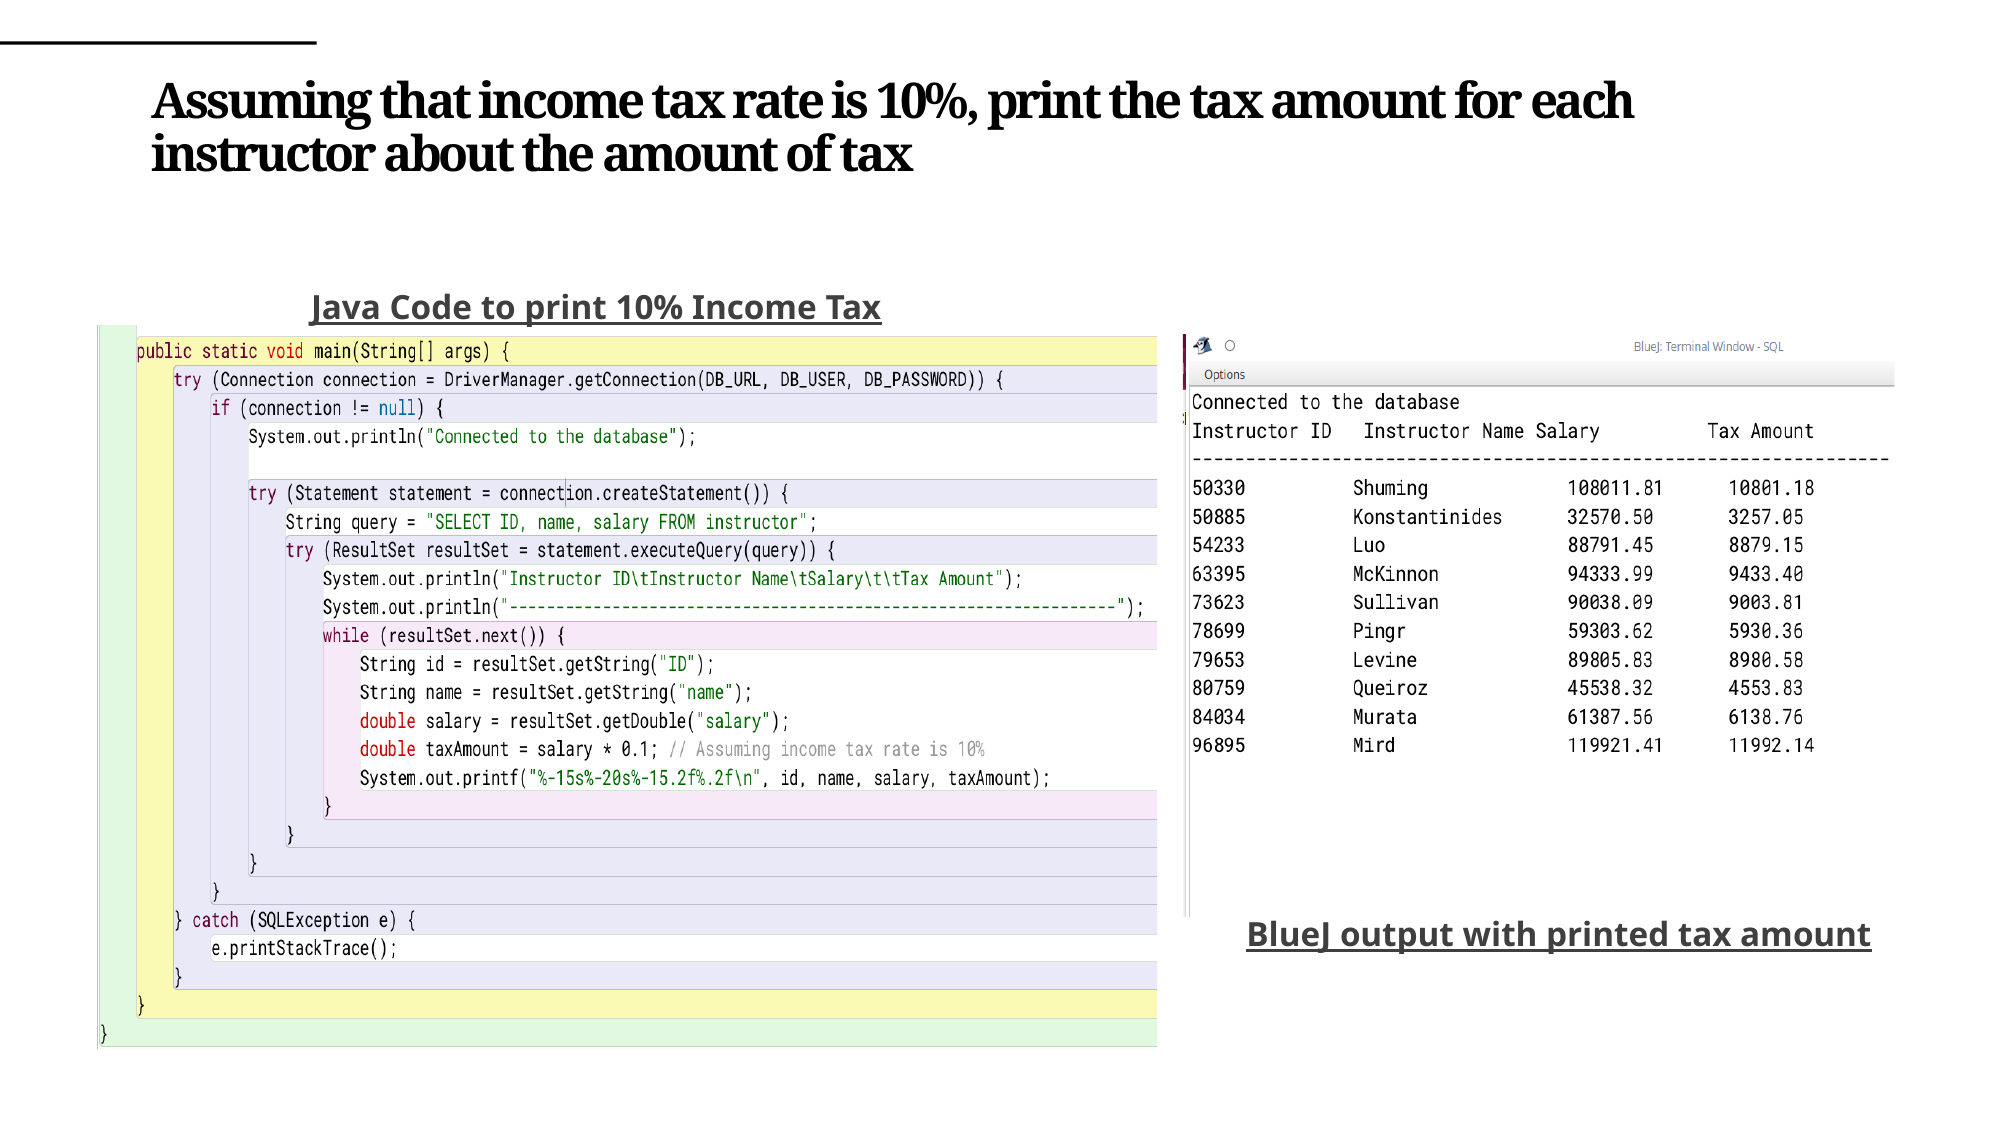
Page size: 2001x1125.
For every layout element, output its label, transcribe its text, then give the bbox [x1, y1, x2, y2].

text_box Java Code to print 10% Income Tax [296, 278, 978, 325]
text_box BlueJ output with printed tax amount [1231, 906, 1925, 961]
title Assuming that income tax rate is 10%, print the tax amount for each instructor about the amount of tax [151, 69, 1826, 250]
picture [78, 325, 1158, 1049]
picture [1182, 334, 1895, 917]
